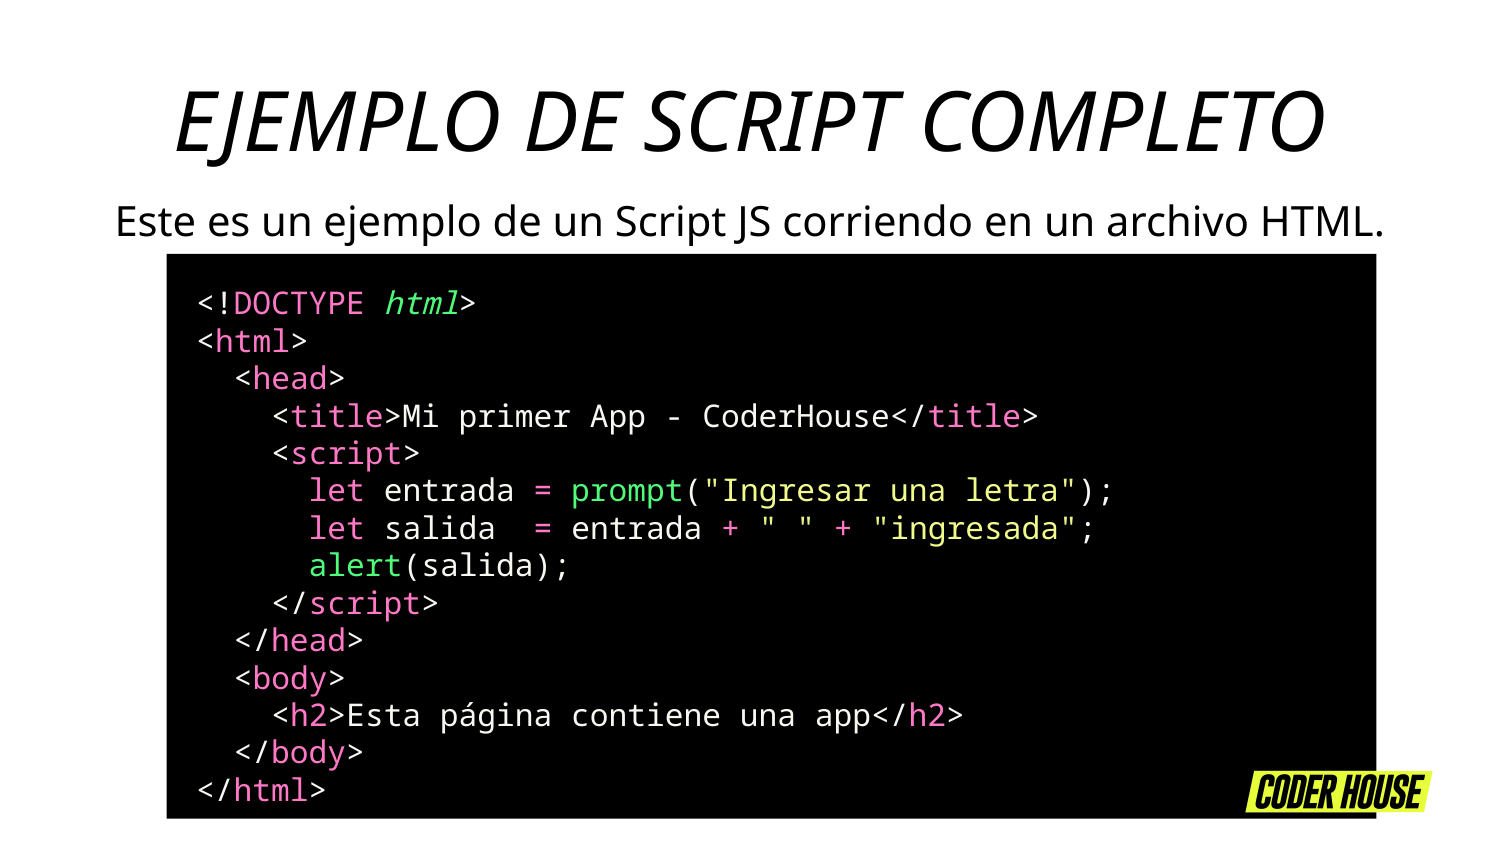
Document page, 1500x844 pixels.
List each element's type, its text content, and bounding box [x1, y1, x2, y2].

picture [1241, 764, 1437, 819]
text_box EJEMPLO DE SCRIPT COMPLETO [145, 36, 1355, 167]
text_box Este es un ejemplo de un Script JS corriendo en un archivo HTML. [96, 167, 1404, 265]
text_box <!DOCTYPE html> <html> <head> <title>Mi primer App - CoderHouse</title> <script> let entrada = prompt("Ingresar una letra"); let salida = entrada + " " + "ingresada"; alert(salida); </script> </head> <body> <h2>Esta página contiene una app</h2> </body> </html> [166, 253, 1377, 819]
